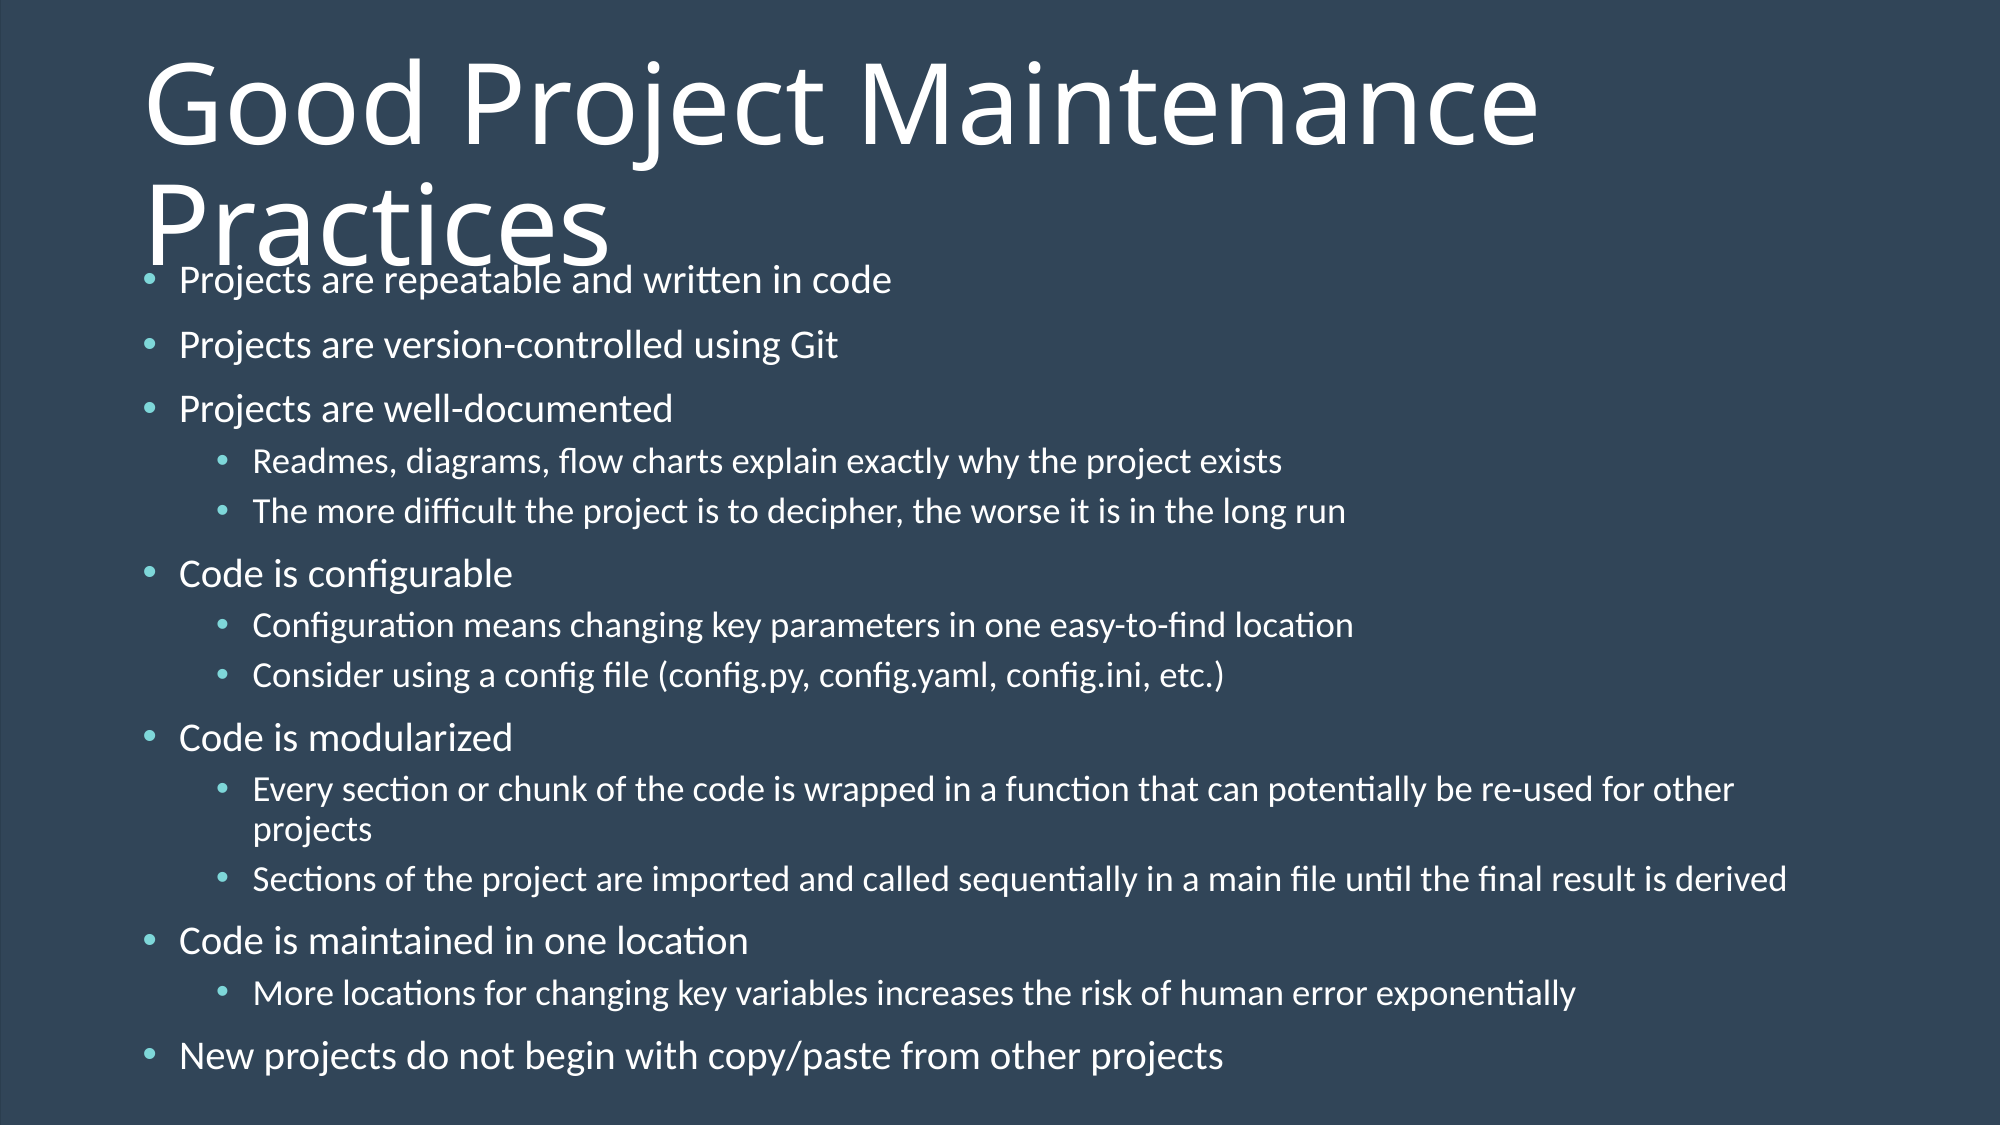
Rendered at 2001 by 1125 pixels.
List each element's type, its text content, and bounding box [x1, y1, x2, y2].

list Projects are repeatable and written in code Projects are version-controlled using Git Projects are well-documented Readmes, diagrams, flow charts explain exactly why the project exists The more difficult the project is to decipher, the worse it is in the long run Code is configurable Configuration means changing key parameters in one easy-to-find location Consider using a config file (config.py, config.yaml, config.ini, etc.) Code is modularized Every section or chunk of the code is wrapped in a function that can potentially be re-used for other projects Sections of the project are imported and called sequentially in a main file until the final result is derived Code is maintained in one location More locations for changing key variables increases the risk of human error exponentially New projects do not begin with copy/paste from other projects [127, 251, 1873, 1090]
title Good Project Maintenance Practices [127, 59, 1873, 251]
